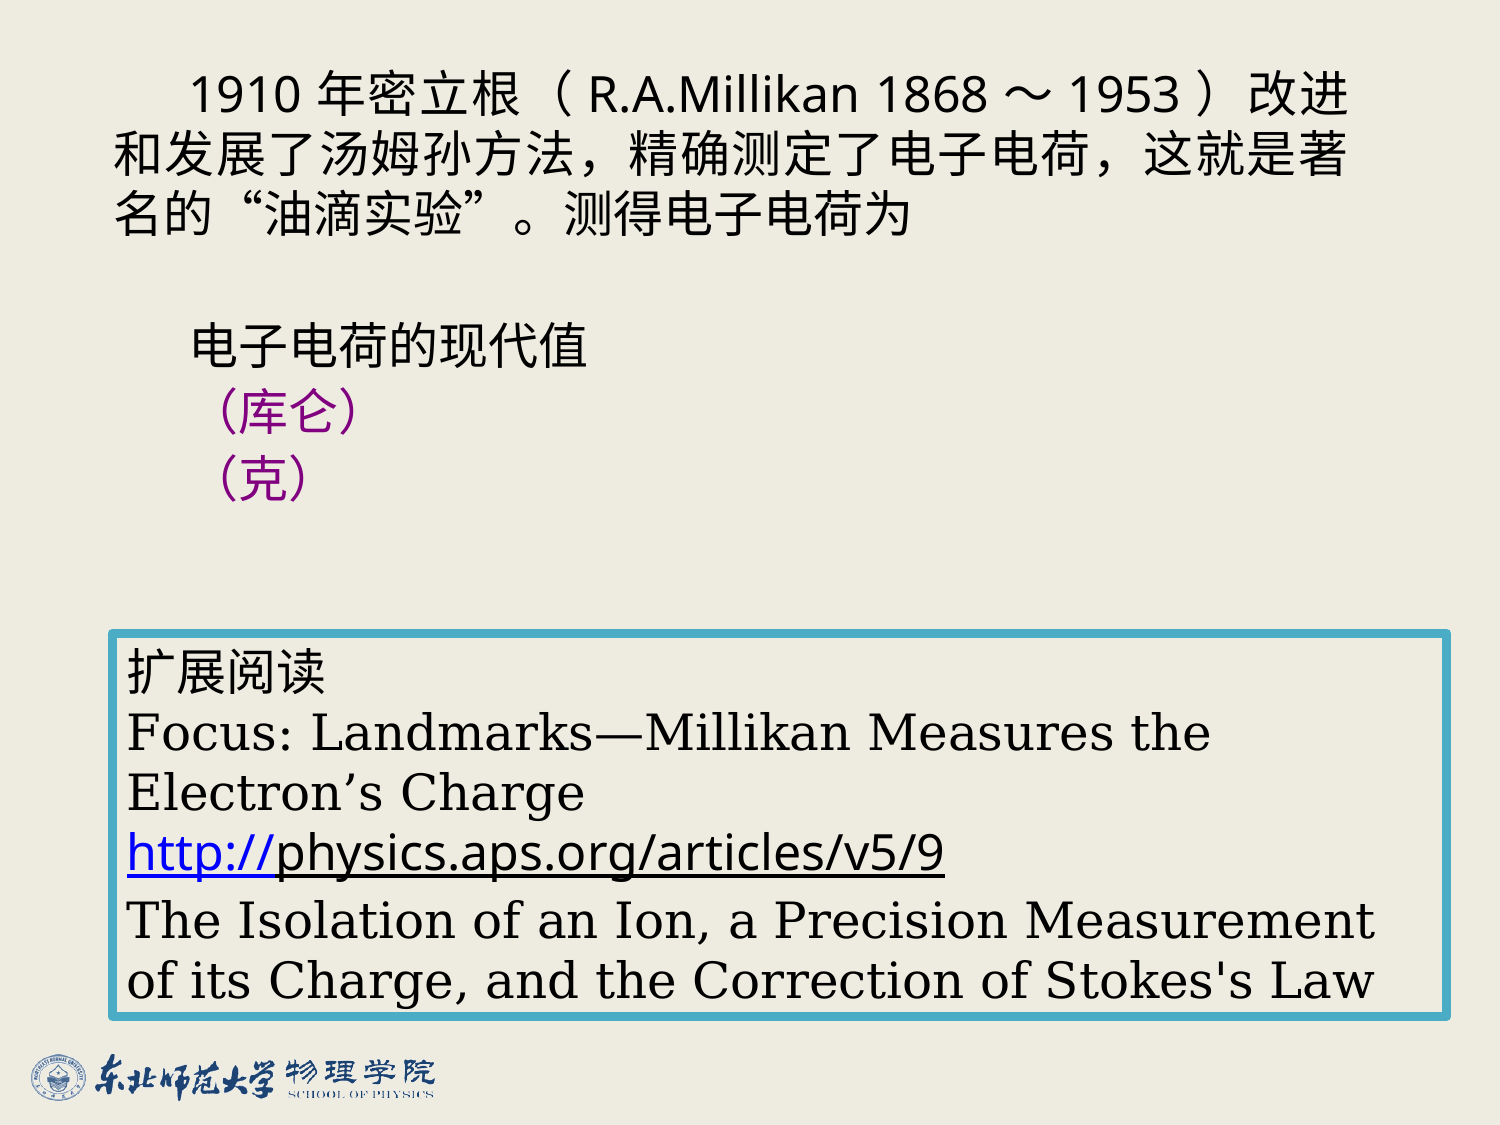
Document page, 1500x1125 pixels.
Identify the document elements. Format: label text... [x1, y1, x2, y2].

picture [20, 1054, 440, 1101]
text_box 扩展阅读 Focus: Landmarks—Millikan Measures the Electron’s Charge http://physics.aps.org/articles/v5/9 The Isolation of an Ion, a Precision Measurement of its Charge, and the Correction of Stokes's Law [108, 629, 1451, 1021]
